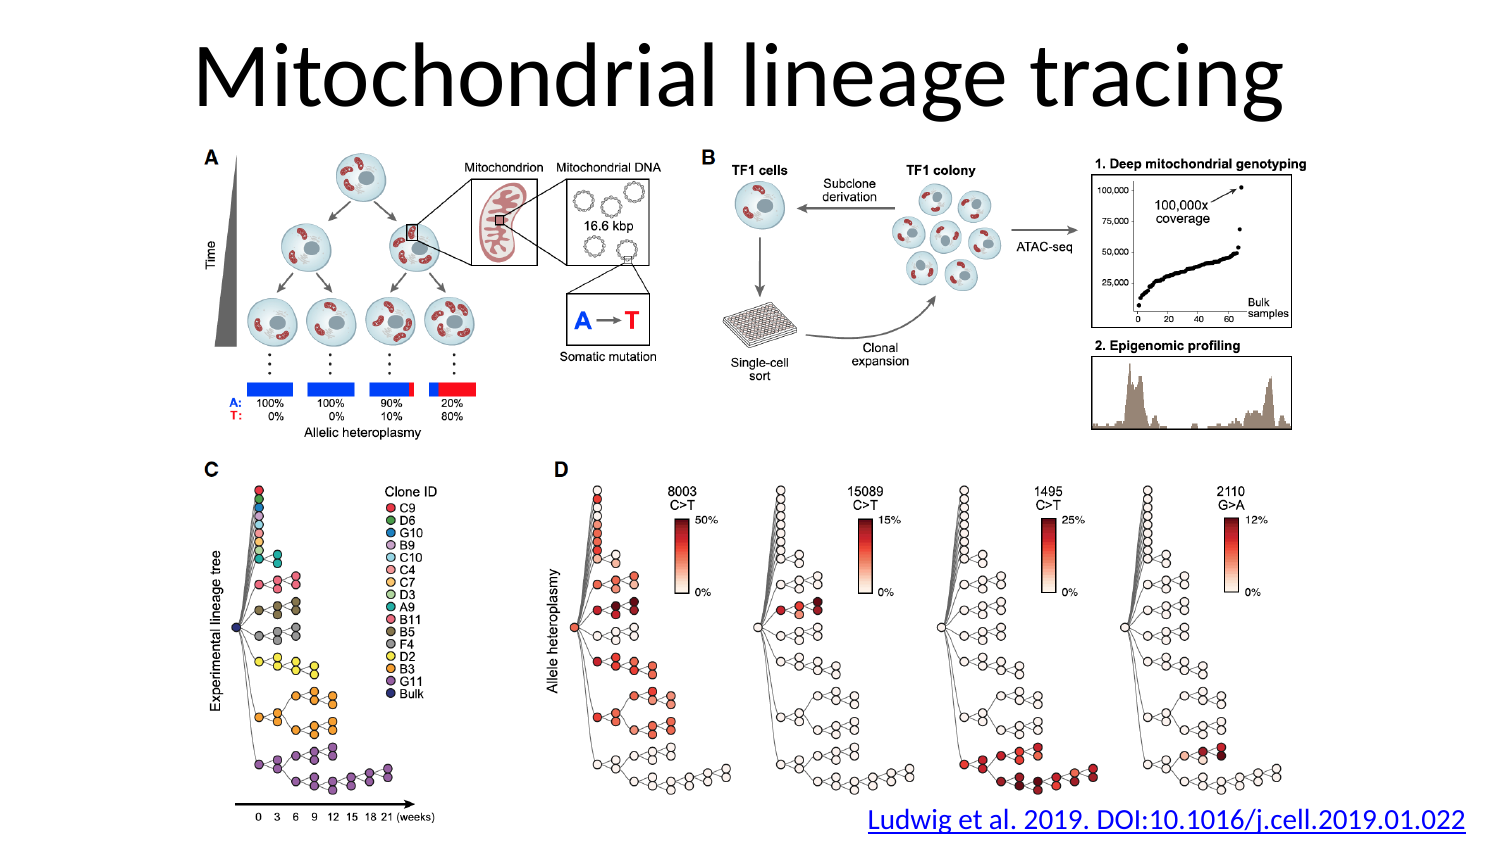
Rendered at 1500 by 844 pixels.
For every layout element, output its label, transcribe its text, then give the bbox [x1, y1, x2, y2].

title Mitochondrial lineage tracing [75, 0, 1425, 141]
picture [194, 139, 1310, 826]
text_box Ludwig et al. 2019. DOI:10.1016/j.cell.2019.01.022 [852, 793, 1500, 843]
